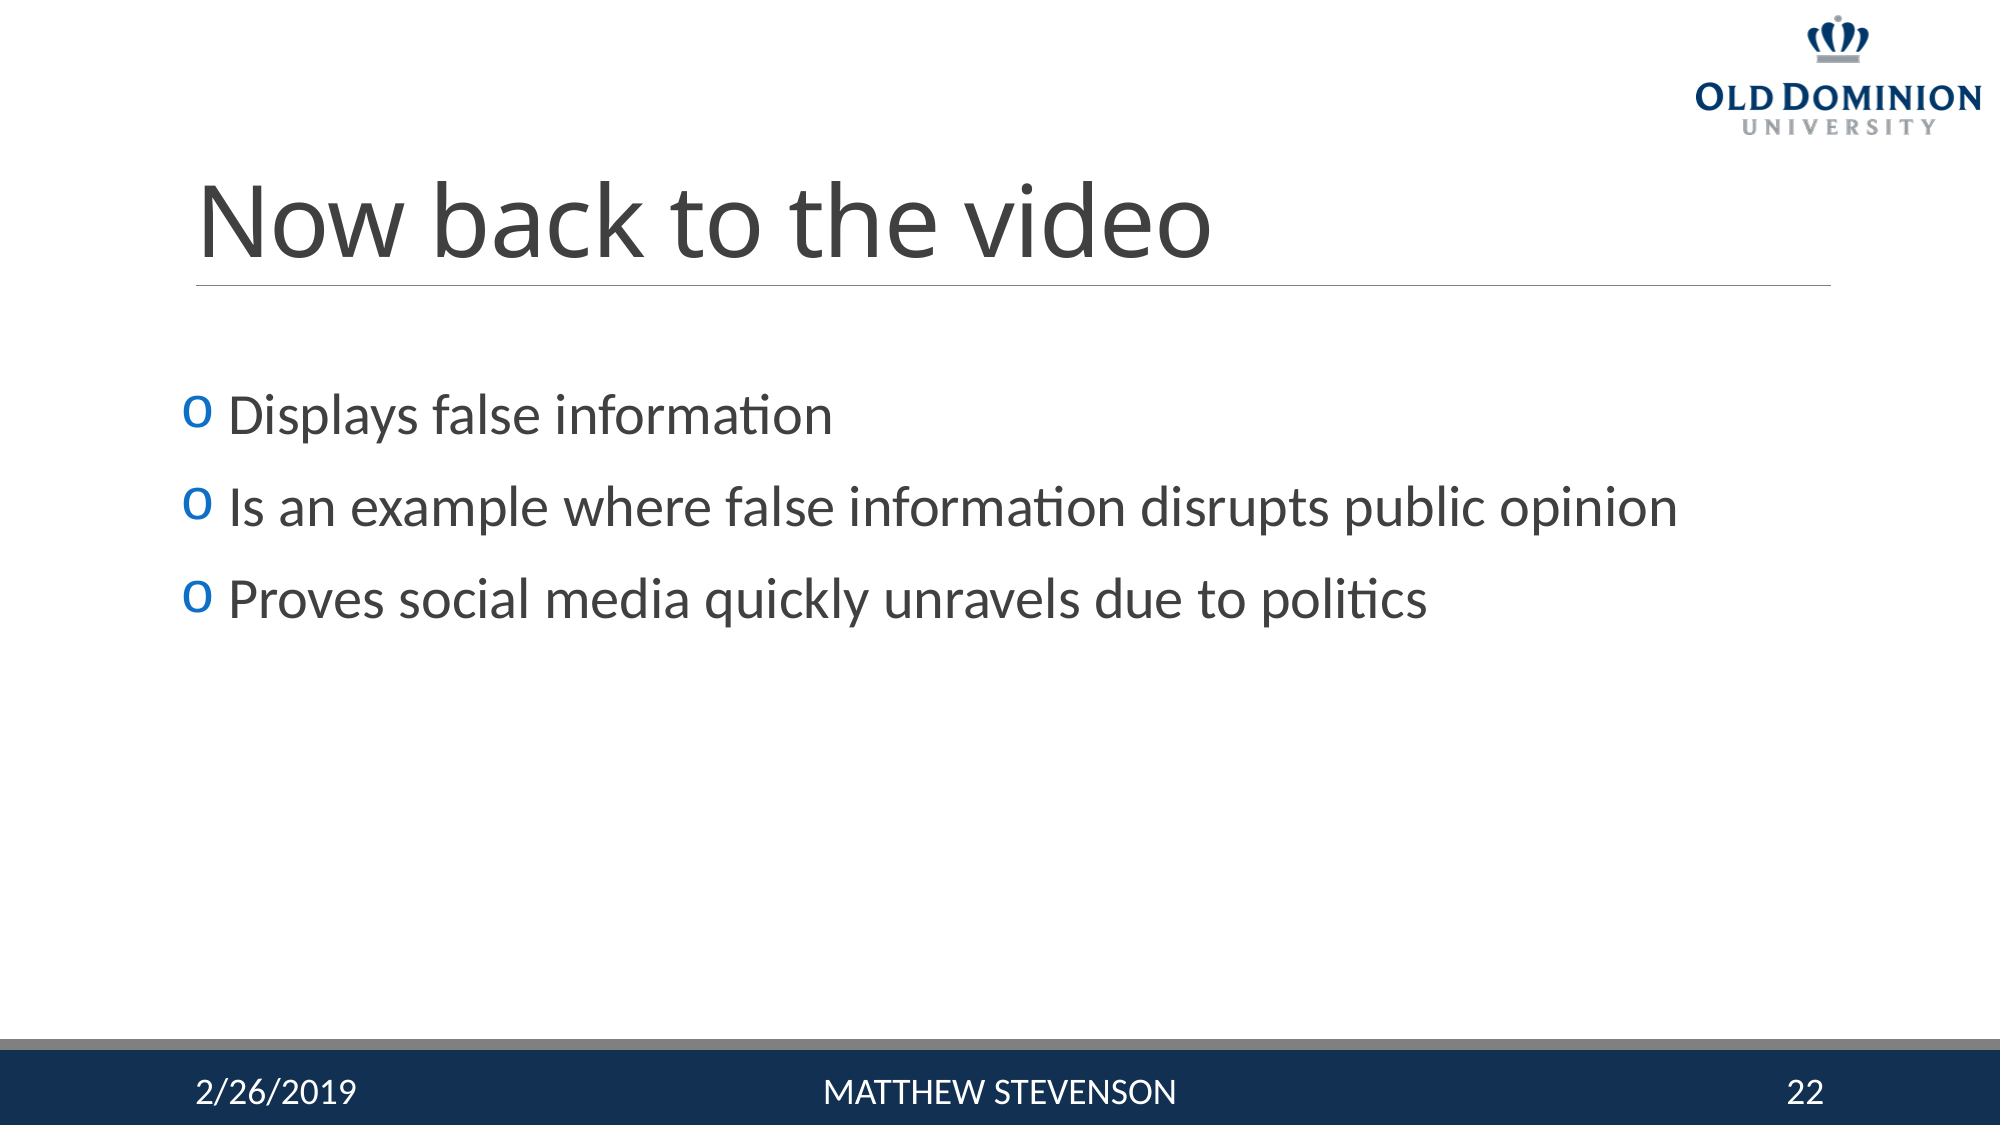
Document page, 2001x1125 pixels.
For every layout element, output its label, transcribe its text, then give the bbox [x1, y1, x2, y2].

slide_number 22 [1624, 1059, 1840, 1120]
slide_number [180, 1059, 586, 1120]
list Displays false information Is an example where false information disrupts public opinion Proves social media quickly unravels due to politics [180, 302, 1830, 963]
footer Matthew Stevenson [604, 1059, 1396, 1120]
picture [1696, 15, 1982, 135]
title Now back to the video [180, 47, 1830, 285]
